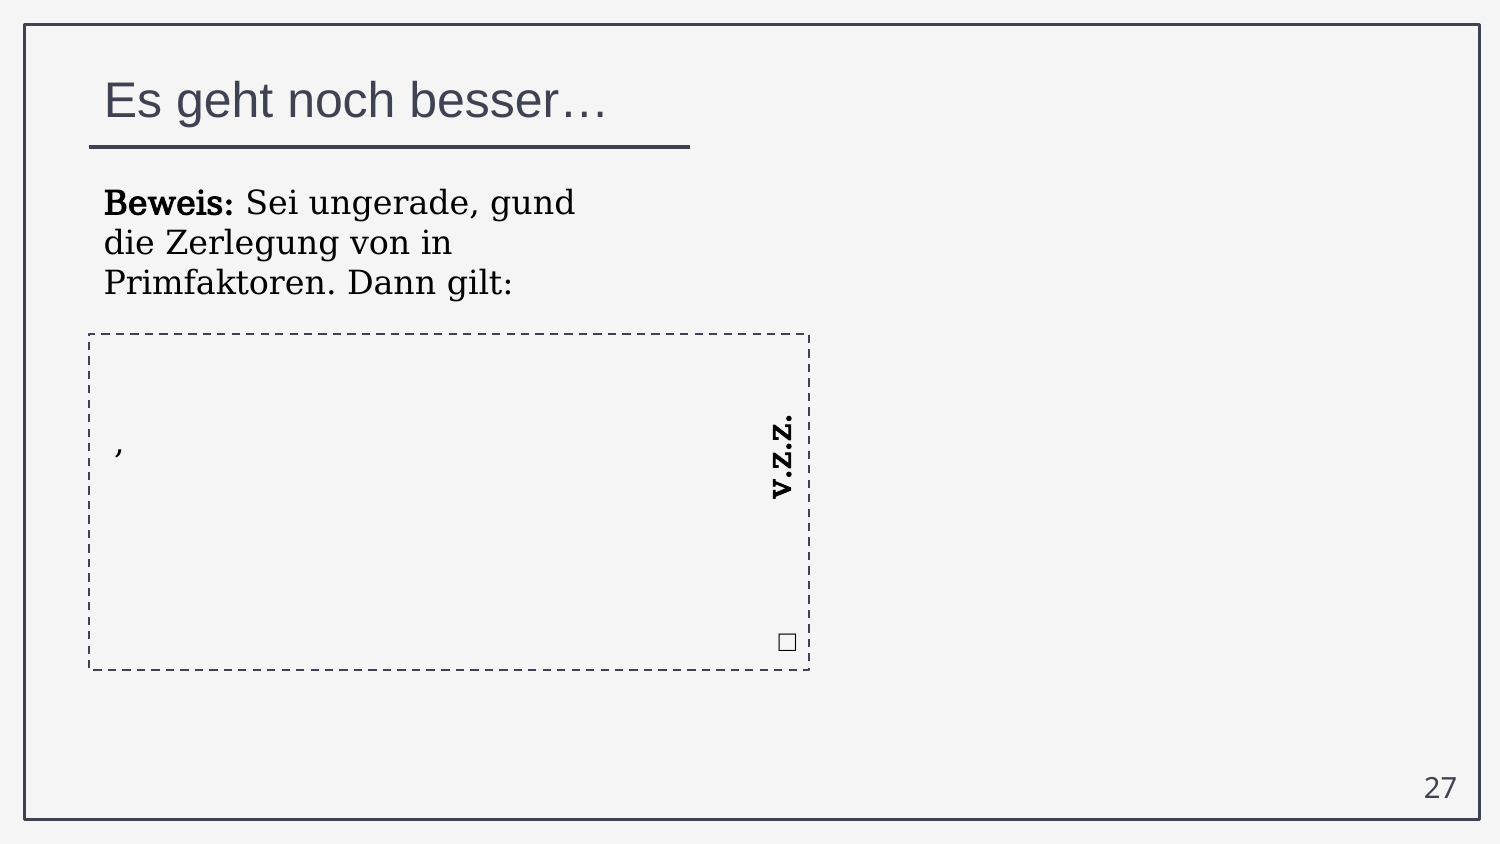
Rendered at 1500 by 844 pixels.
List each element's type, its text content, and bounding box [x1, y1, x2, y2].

text_box □ [763, 614, 794, 665]
text_box [87, 332, 811, 672]
text_box v.z.z. [749, 333, 805, 578]
text_box 27 [1409, 762, 1489, 812]
text_box Es geht noch besser… [88, 52, 691, 146]
